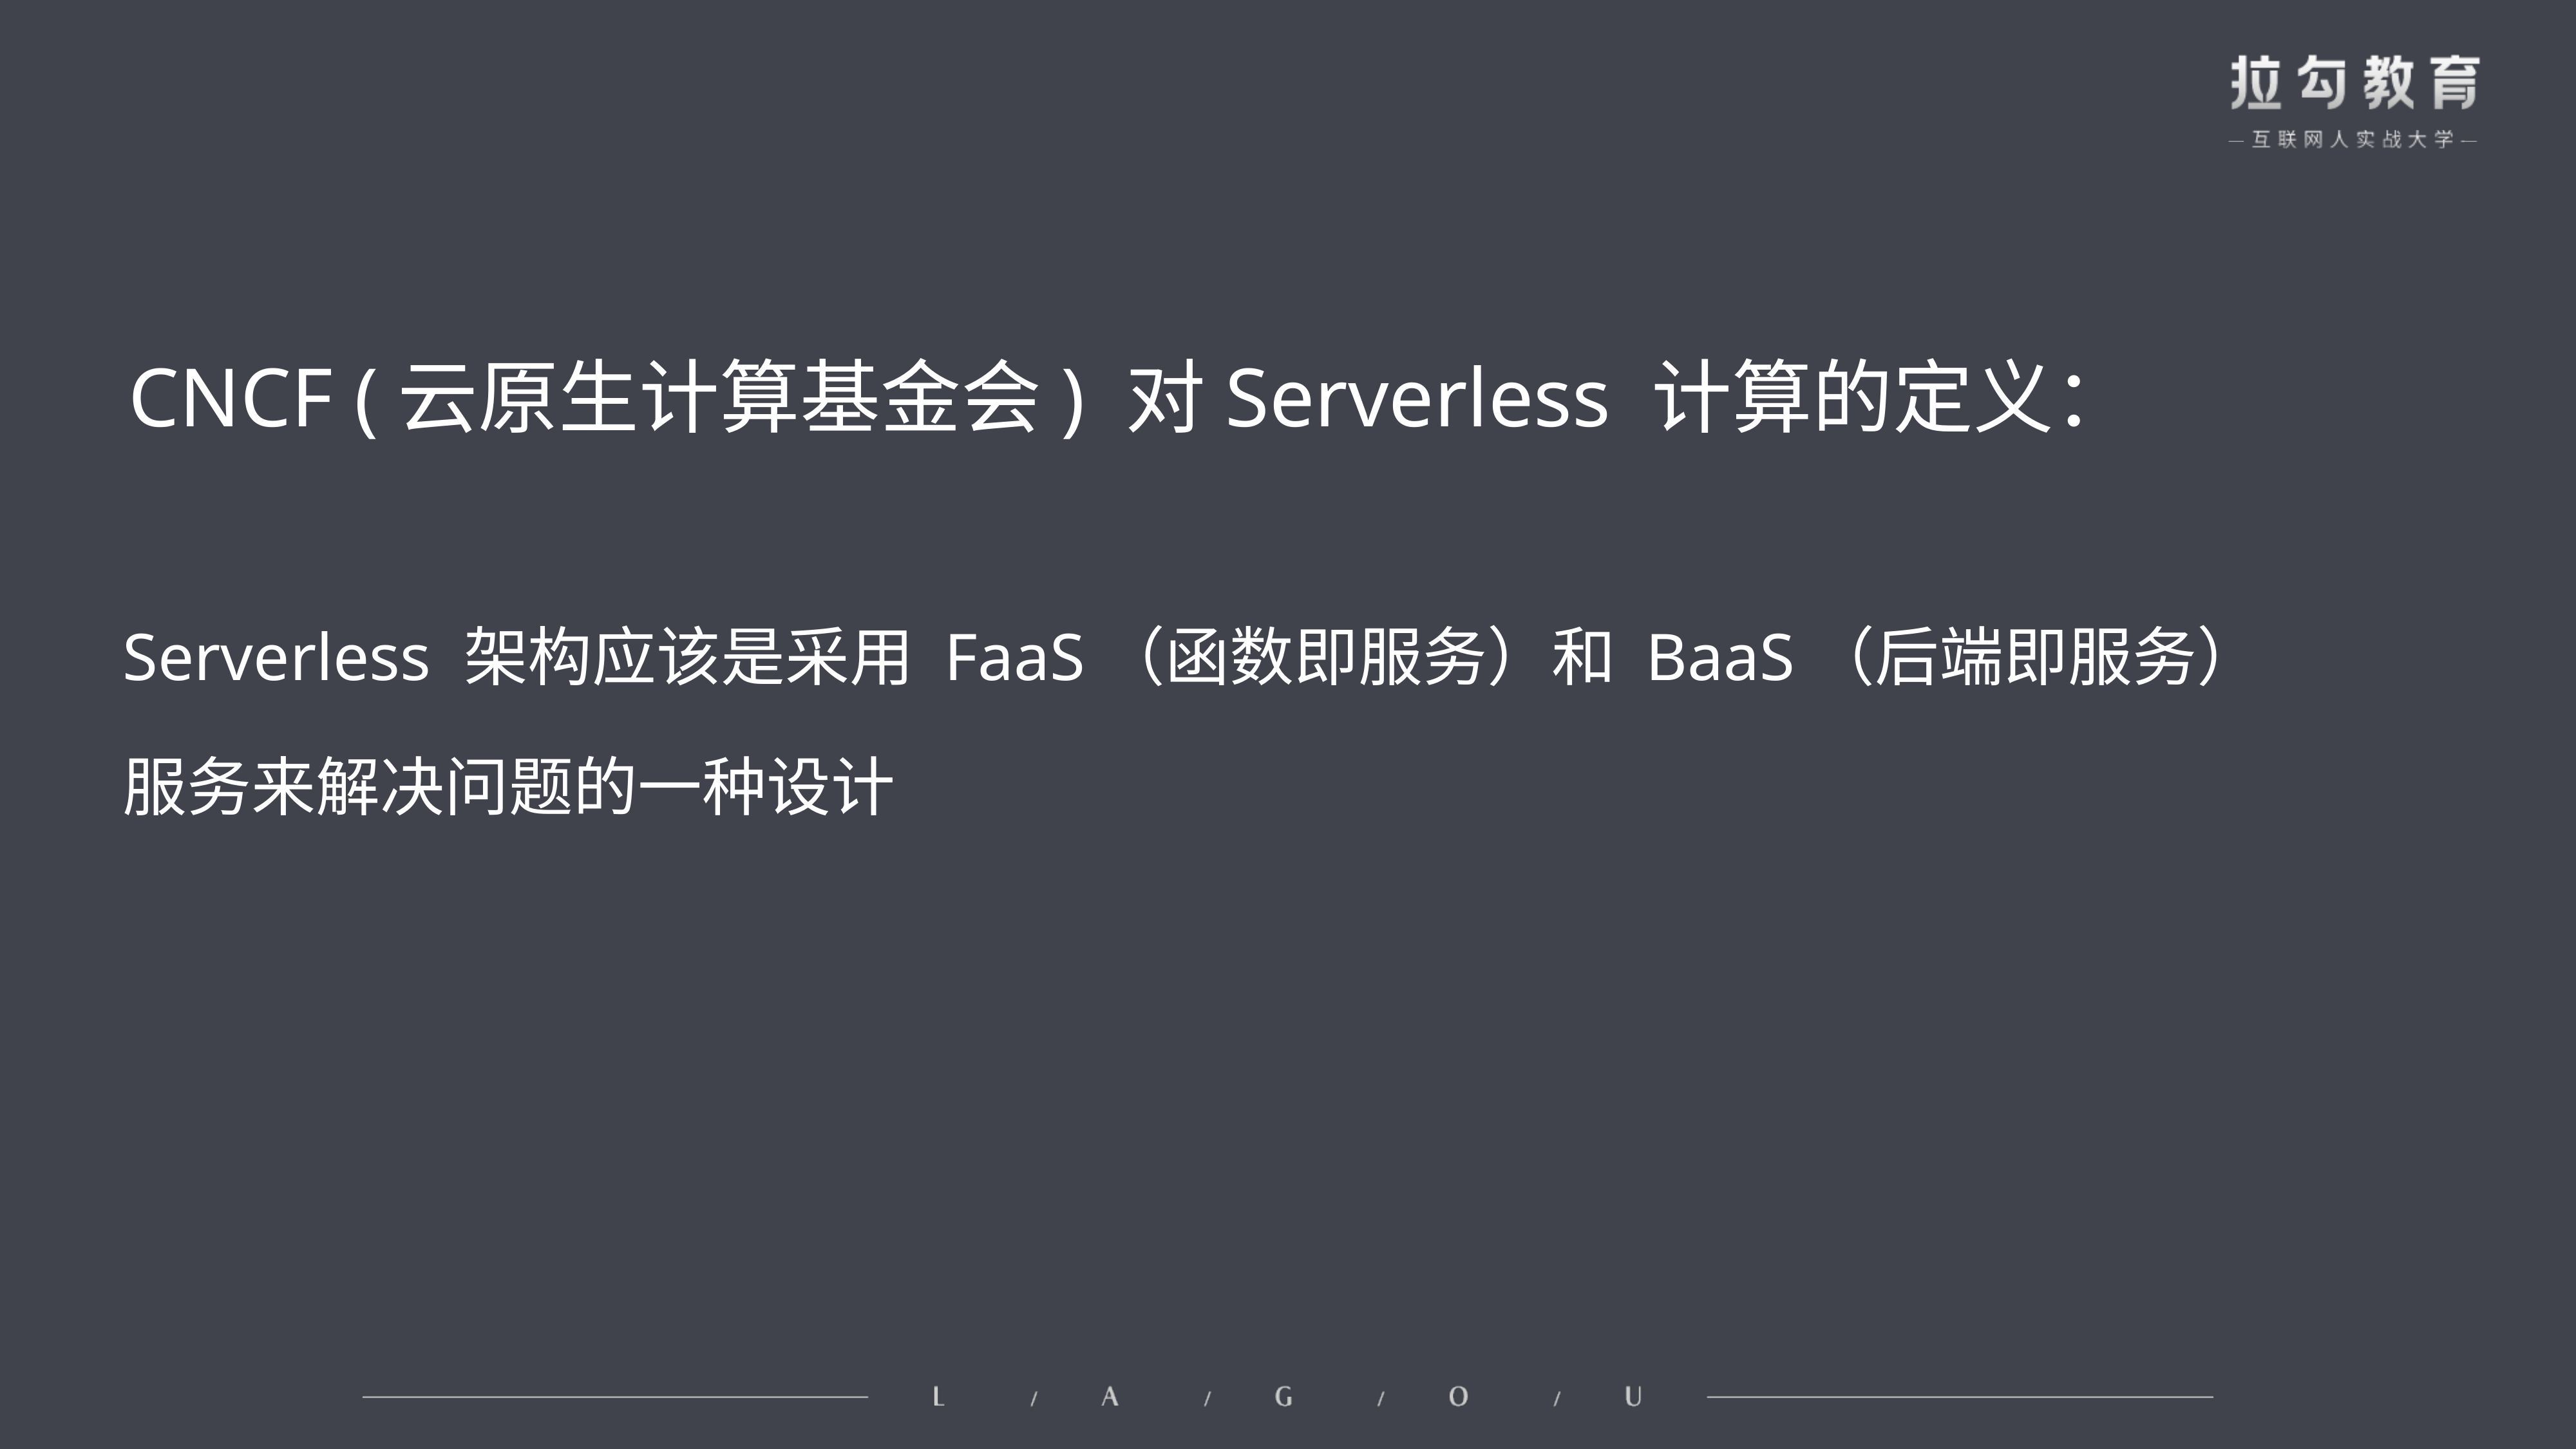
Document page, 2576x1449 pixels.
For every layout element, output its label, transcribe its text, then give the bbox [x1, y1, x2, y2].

picture [363, 1372, 2213, 1423]
text_box Serverless 架构应该是采用 FaaS（函数即服务）和 BaaS（后端即服务） 服务来解决问题的一种设计 [117, 619, 2268, 829]
picture [2177, 13, 2536, 199]
text_box CNCF (云原生计算基金会) 对Serverless 计算的定义： [106, 352, 2140, 450]
